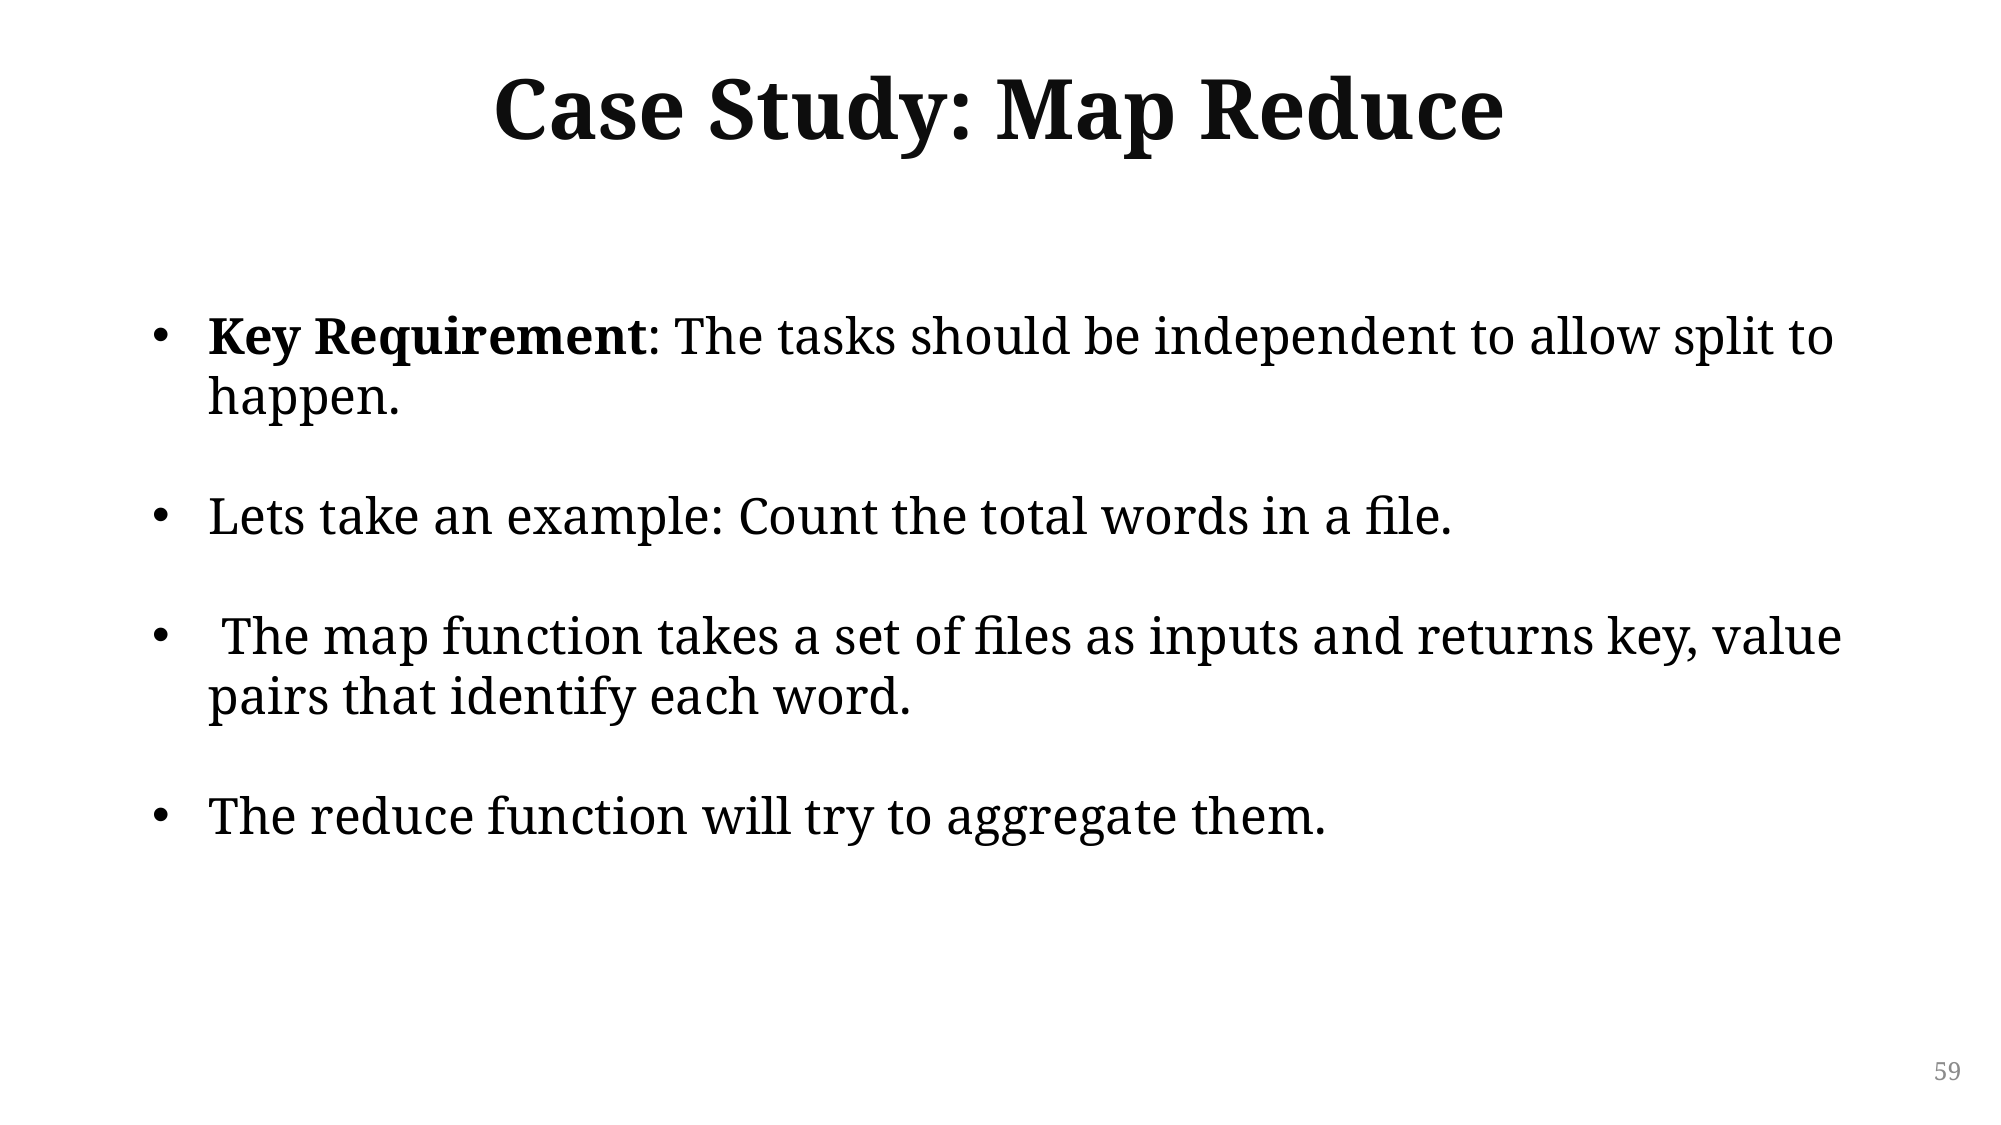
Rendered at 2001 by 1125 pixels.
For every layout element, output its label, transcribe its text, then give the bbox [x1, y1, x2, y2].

text_box Key Requirement: The tasks should be independent to allow split to happen. Lets take an example: Count the total words in a file. The map function takes a set of files as inputs and returns key, value pairs that identify each word. The reduce function will try to aggregate them. [137, 297, 1902, 852]
slide_number 59 [1526, 1042, 1977, 1103]
title Case Study: Map Reduce [137, 0, 1863, 225]
